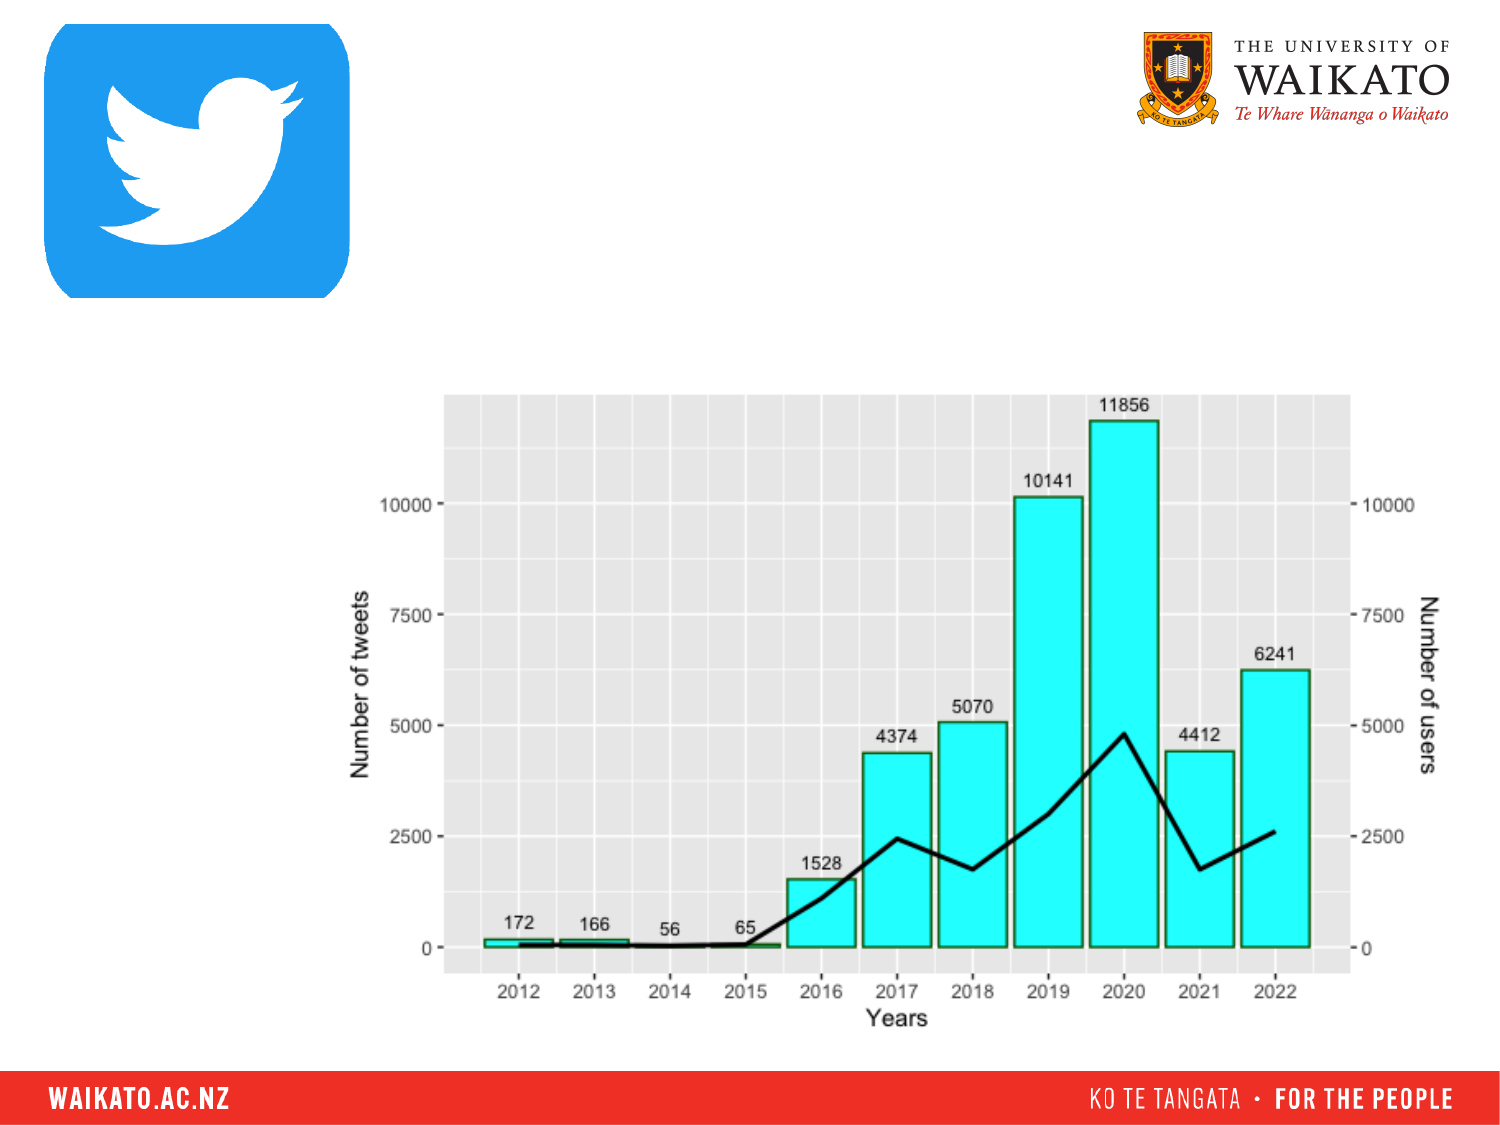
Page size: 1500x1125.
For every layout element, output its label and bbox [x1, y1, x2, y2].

picture [1137, 32, 1449, 127]
picture [44, 24, 350, 298]
picture [339, 344, 1456, 1043]
picture [0, 1071, 1500, 1125]
